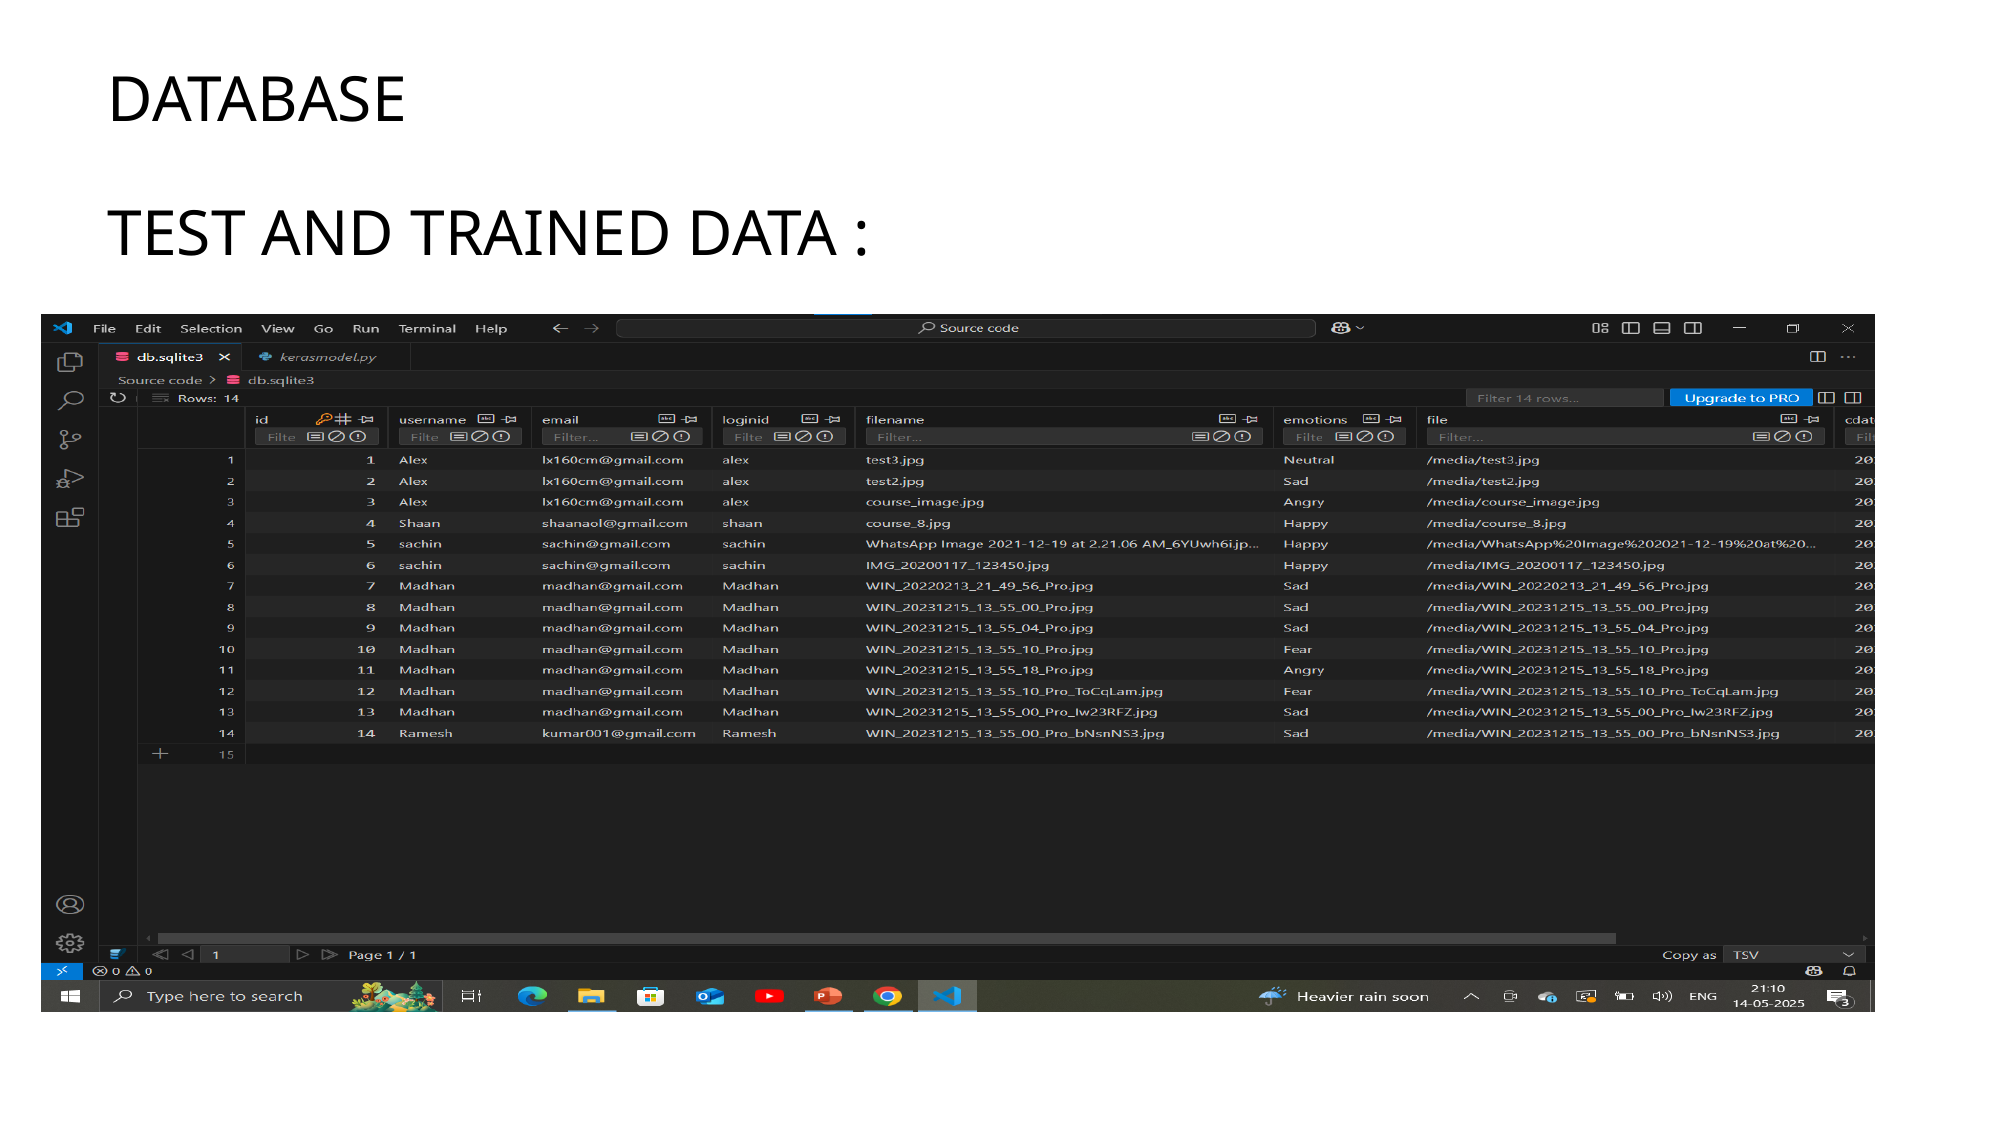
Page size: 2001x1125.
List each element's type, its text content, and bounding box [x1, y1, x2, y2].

picture [41, 314, 1875, 1012]
title DATABASE TEST AND TRAINED DATA : [92, 59, 1863, 278]
